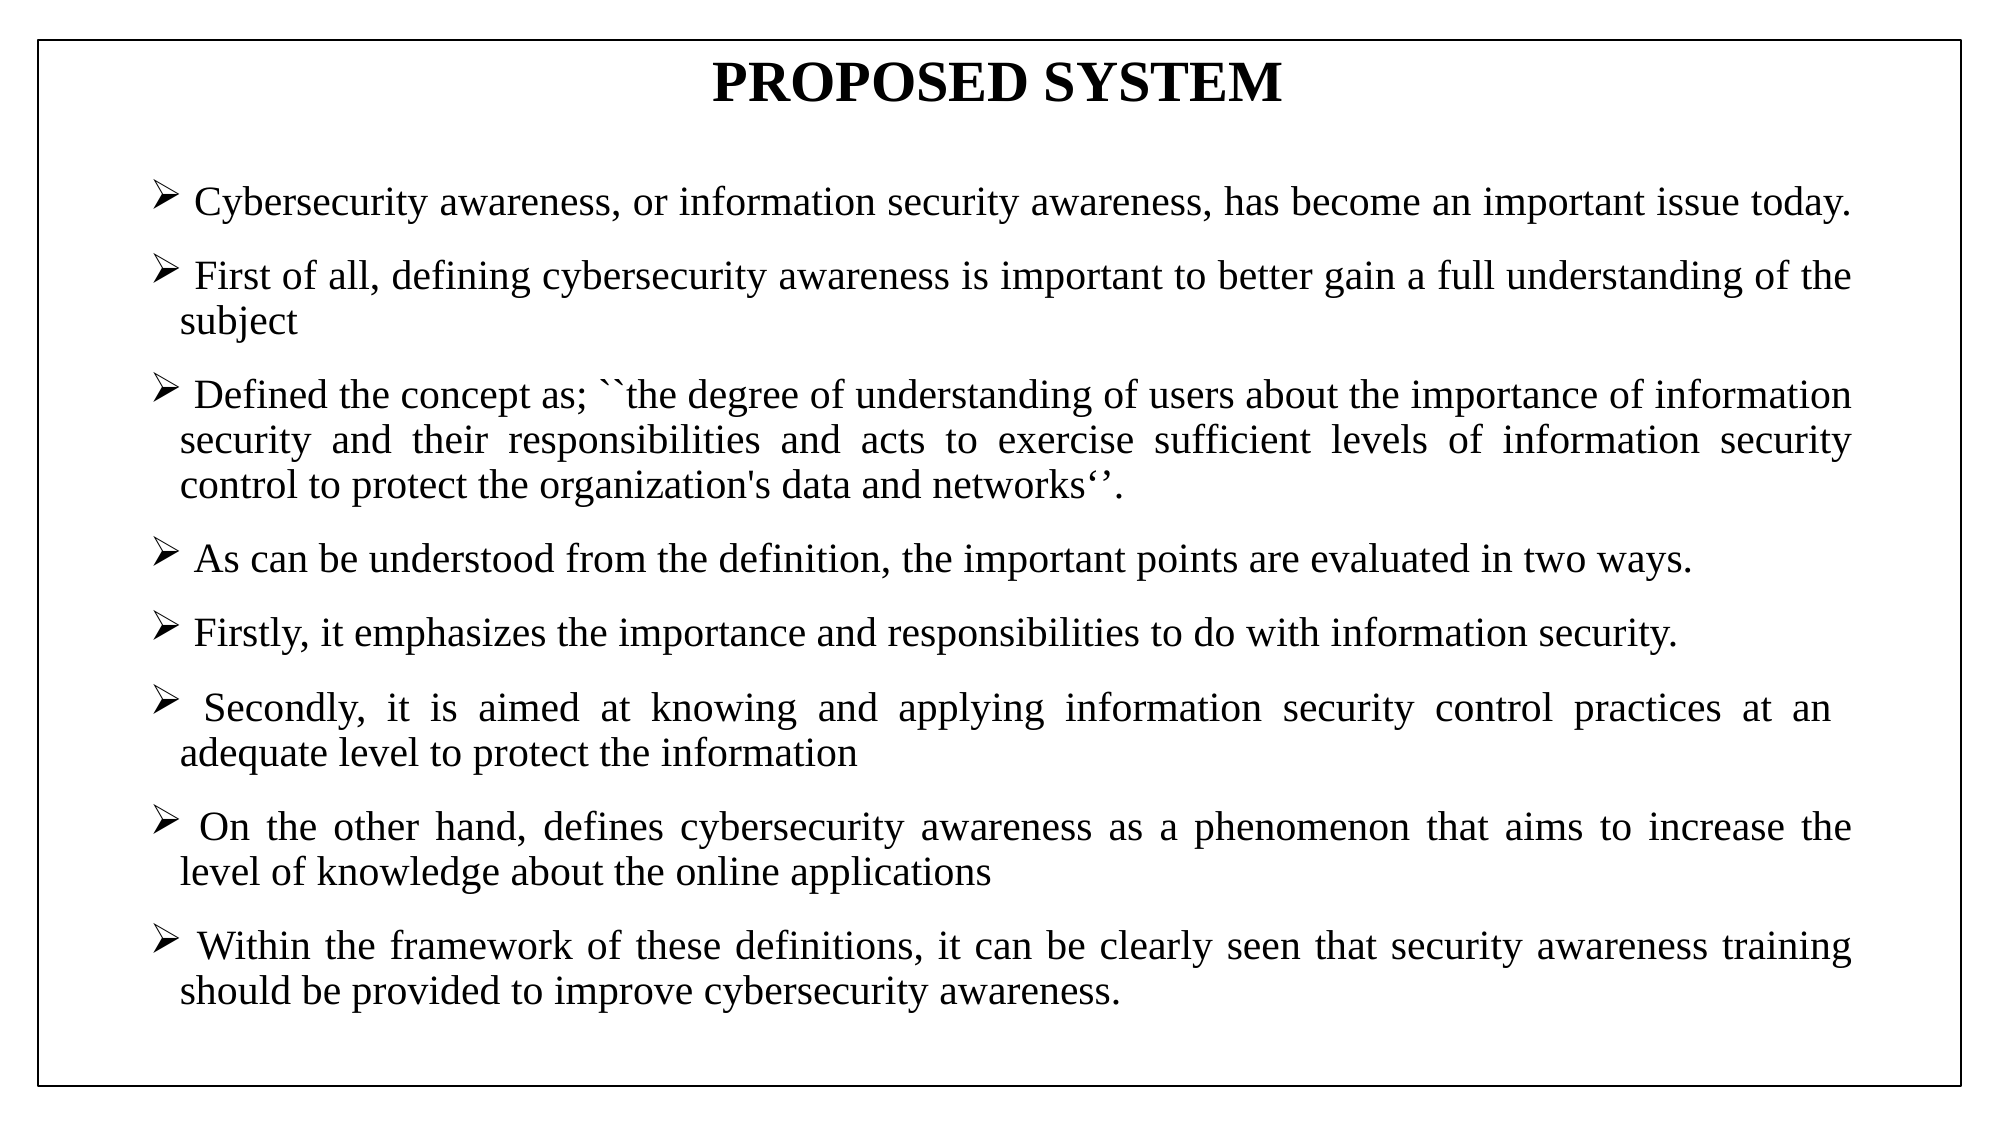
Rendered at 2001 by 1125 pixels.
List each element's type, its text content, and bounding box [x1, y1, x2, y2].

list Cybersecurity awareness, or information security awareness, has become an important issue today. First of all, defining cybersecurity awareness is important to better gain a full understanding of the subject Defined the concept as; ``the degree of understanding of users about the importance of information security and their responsibilities and acts to exercise sufficient levels of information security control to protect the organization's data and networks‘’. As can be understood from the definition, the important points are evaluated in two ways. Firstly, it emphasizes the importance and responsibilities to do with information security. Secondly, it is aimed at knowing and applying information security control practices at an adequate level to protect the information On the other hand, defines cybersecurity awareness as a phenomenon that aims to increase the level of knowledge about the online applications Within the framework of these definitions, it can be clearly seen that security awareness training should be provided to improve cybersecurity awareness. [127, 171, 1869, 835]
title PROPOSED SYSTEM [390, 29, 1606, 137]
